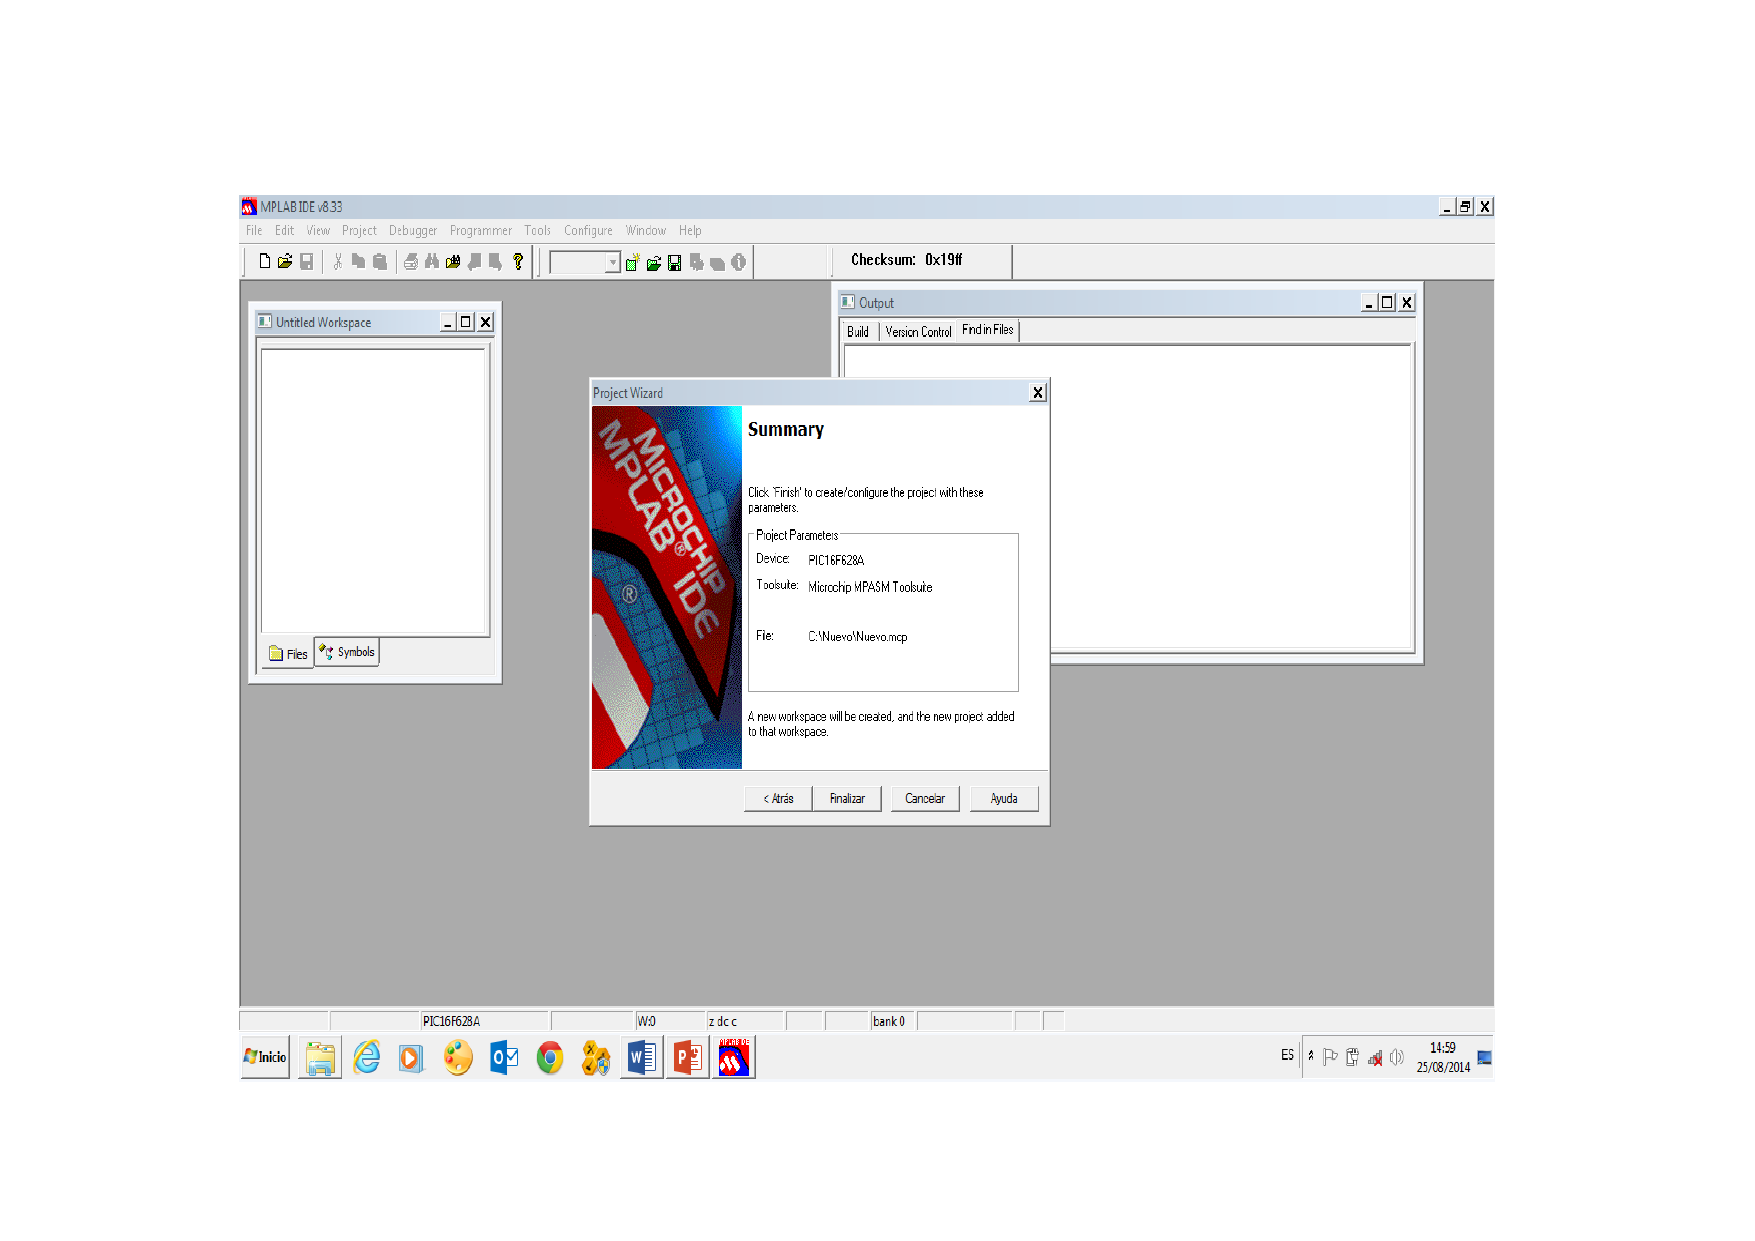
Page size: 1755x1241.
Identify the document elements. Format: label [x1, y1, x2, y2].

list [239, 194, 1495, 1082]
